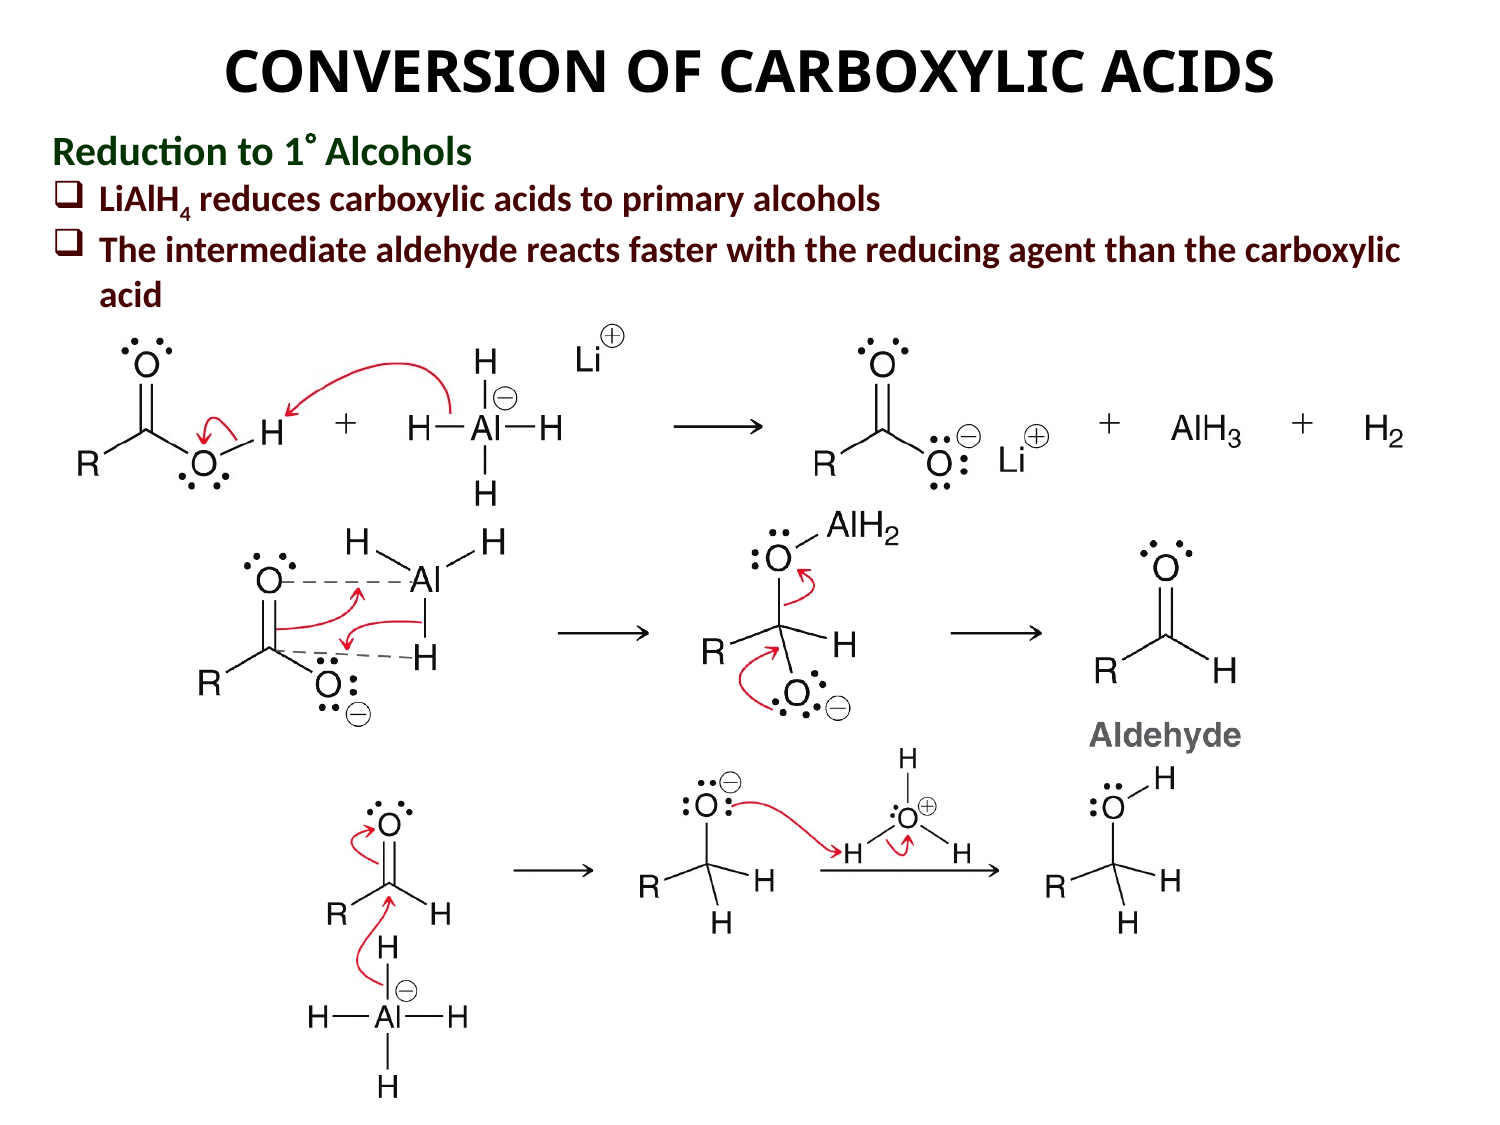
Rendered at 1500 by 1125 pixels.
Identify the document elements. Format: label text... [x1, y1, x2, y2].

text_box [65, 309, 1413, 1113]
text_box CONVERSION OF CARBOXYLIC ACIDS Reduction to 1 Alcohols LiAlH4 reduces carboxylic acids to primary alcohols The intermediate aldehyde reacts faster with the reducing agent than the carboxylic acid [37, 26, 1463, 393]
